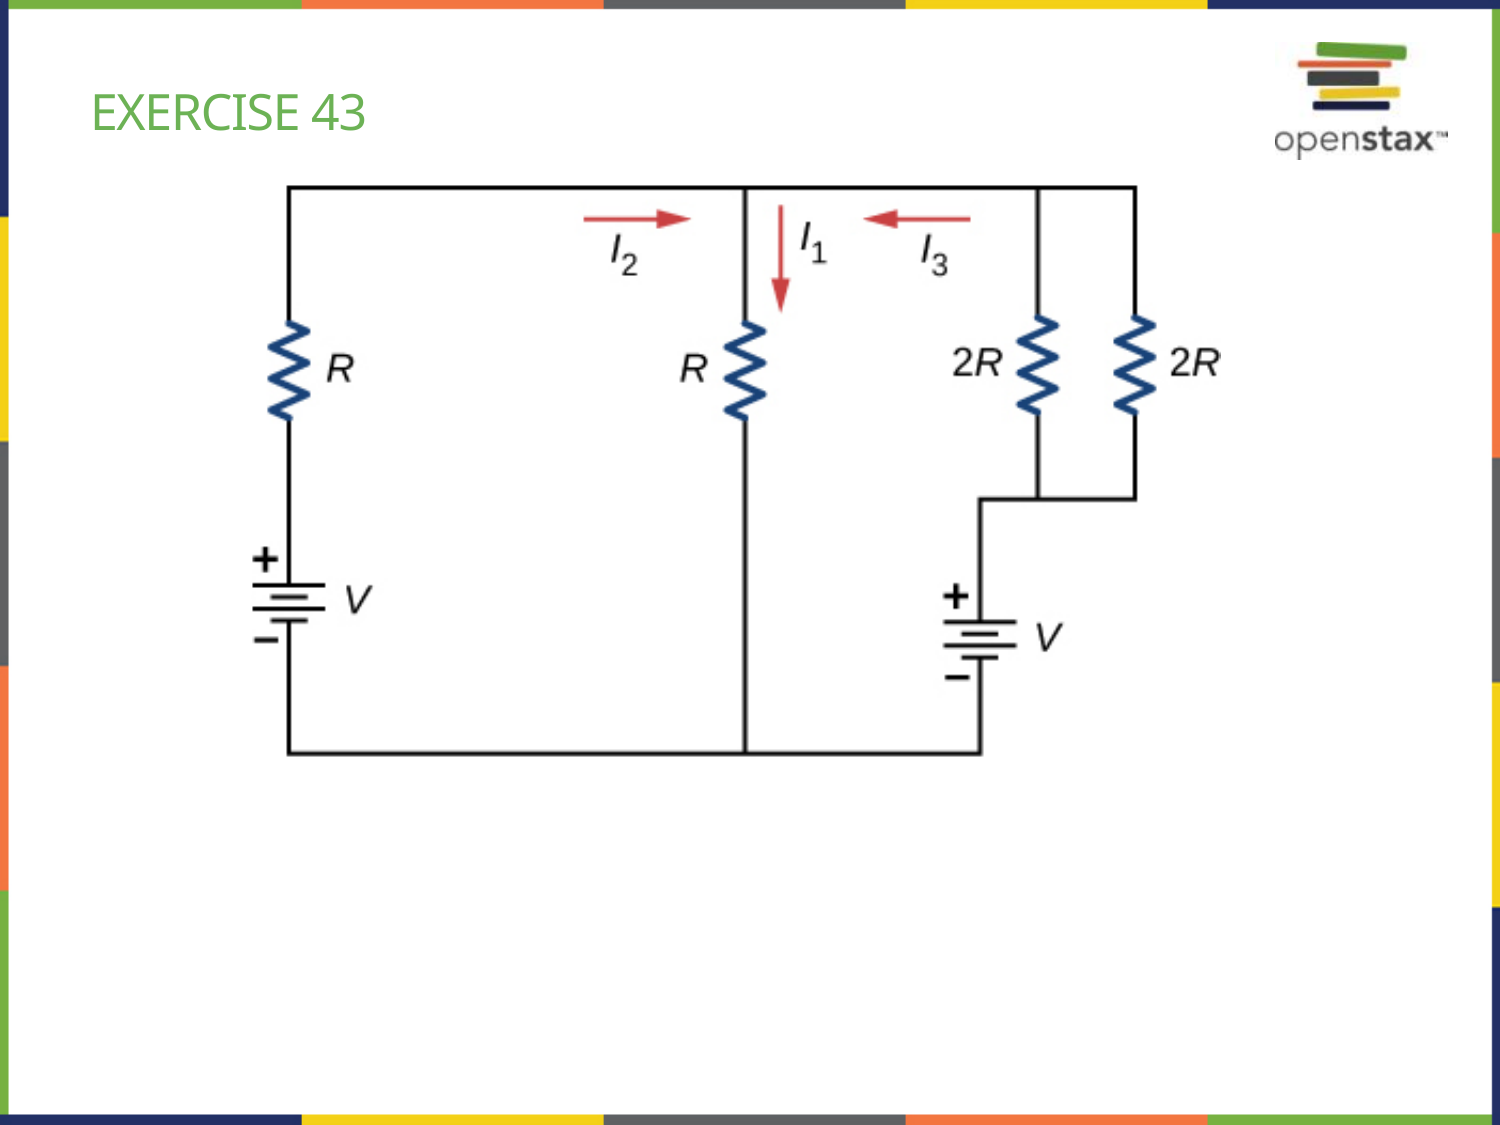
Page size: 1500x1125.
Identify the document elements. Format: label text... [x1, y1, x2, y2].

picture [0, 0, 1500, 1125]
title EXERCISE 43 [75, 39, 1275, 148]
